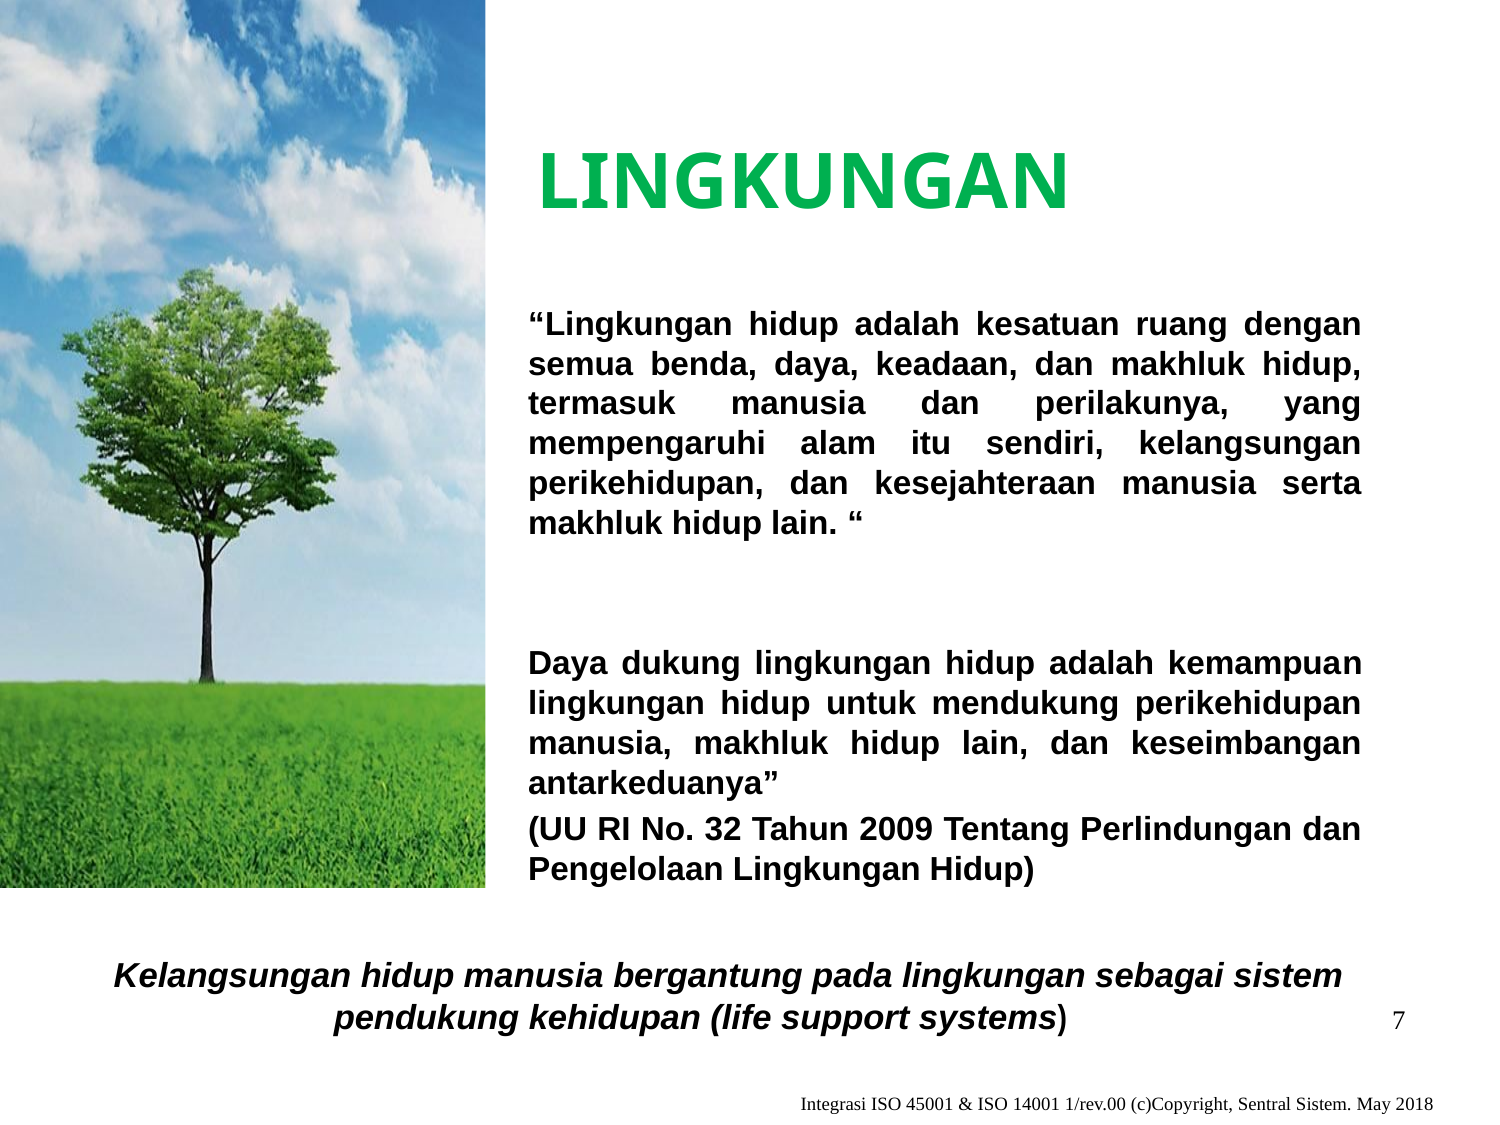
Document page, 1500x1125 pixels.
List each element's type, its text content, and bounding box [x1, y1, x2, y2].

text_box LINGKUNGAN [490, 124, 1178, 232]
footer Integrasi ISO 45001 & ISO 14001 1/rev.00 (c)Copyright, Sentral Sistem. May 2018 [773, 1091, 1449, 1114]
text_box Kelangsungan hidup manusia bergantung pada lingkungan sebagai sistem pendukung kehidupan (life support systems) [69, 945, 1378, 1044]
text_box “Lingkungan hidup adalah kesatuan ruang dengan semua benda, daya, keadaan, dan makhluk hidup, termasuk manusia dan perilakunya, yang mempengaruhi alam itu sendiri, kelangsungan perikehidupan, dan kesejahteraan manusia serta makhluk hidup lain. “ Daya dukung lingkungan hidup adalah kemampuan lingkungan hidup untuk mendukung perikehidupan manusia, makhluk hidup lain, dan keseimbangan antarkeduanya” (UU RI No. 32 Tahun 2009 Tentang Perlindungan dan Pengelolaan Lingkungan Hidup) [513, 294, 1378, 847]
picture [0, 0, 486, 888]
slide_number 7 [1377, 995, 1478, 1062]
